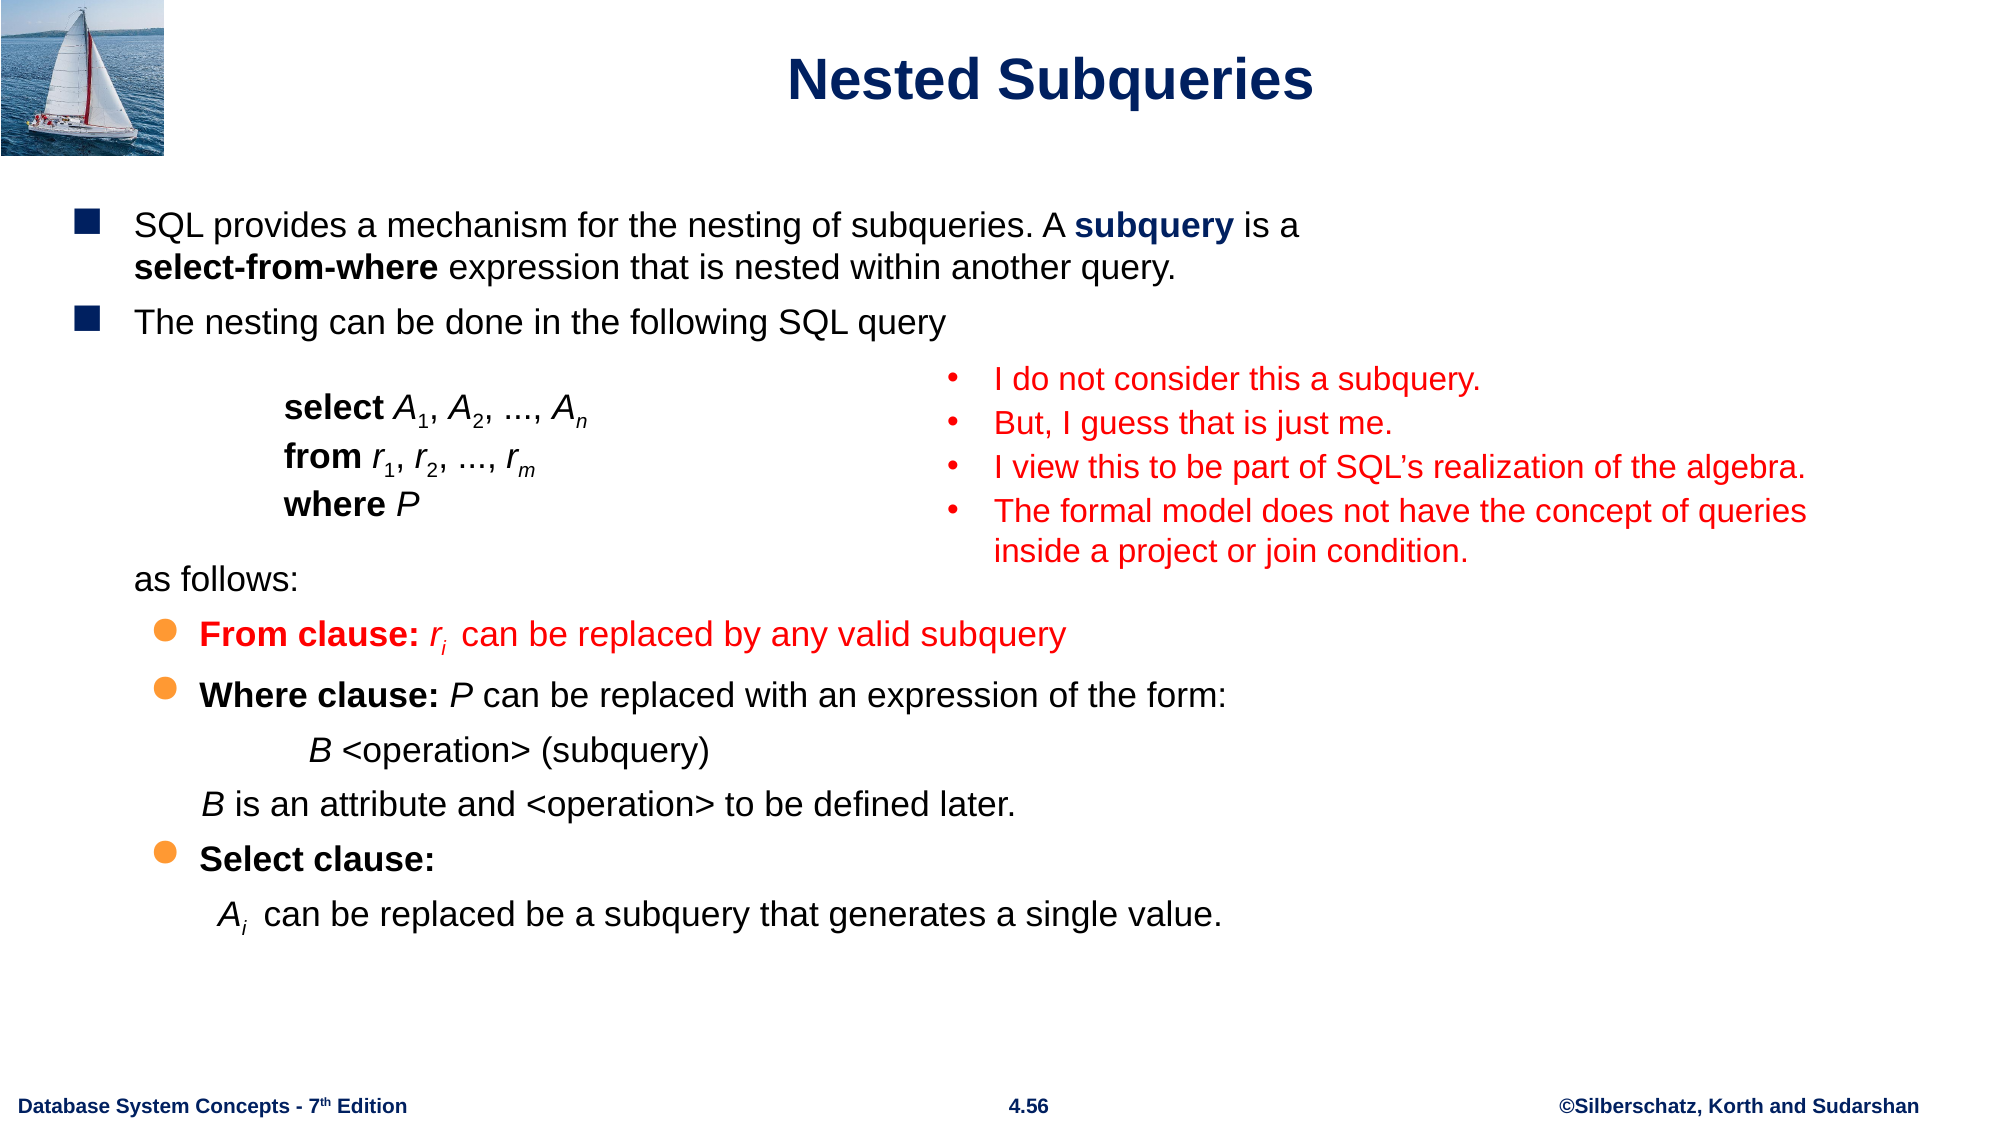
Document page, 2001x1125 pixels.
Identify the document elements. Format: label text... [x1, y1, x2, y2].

text_box I do not consider this a subquery. But, I guess that is just me. I view this to be part of SQL’s realization of the algebra. The formal model does not have the concept of queries inside a project or join condition. [932, 349, 1896, 577]
picture [1, 0, 164, 156]
title Nested Subqueries [167, 18, 1935, 120]
list SQL provides a mechanism for the nesting of subqueries. A subquery is a select-from-where expression that is nested within another query. The nesting can be done in the following SQL query select A1, A2, ..., An from r1, r2, ..., rm where P as follows: From clause: ri can be replaced by any valid subquery Where clause: P can be replaced with an expression of the form: B <operation> (subquery) B is an attribute and <operation> to be defined later. Select clause: Ai can be replaced be a subquery that generates a single value. [62, 194, 1319, 1002]
